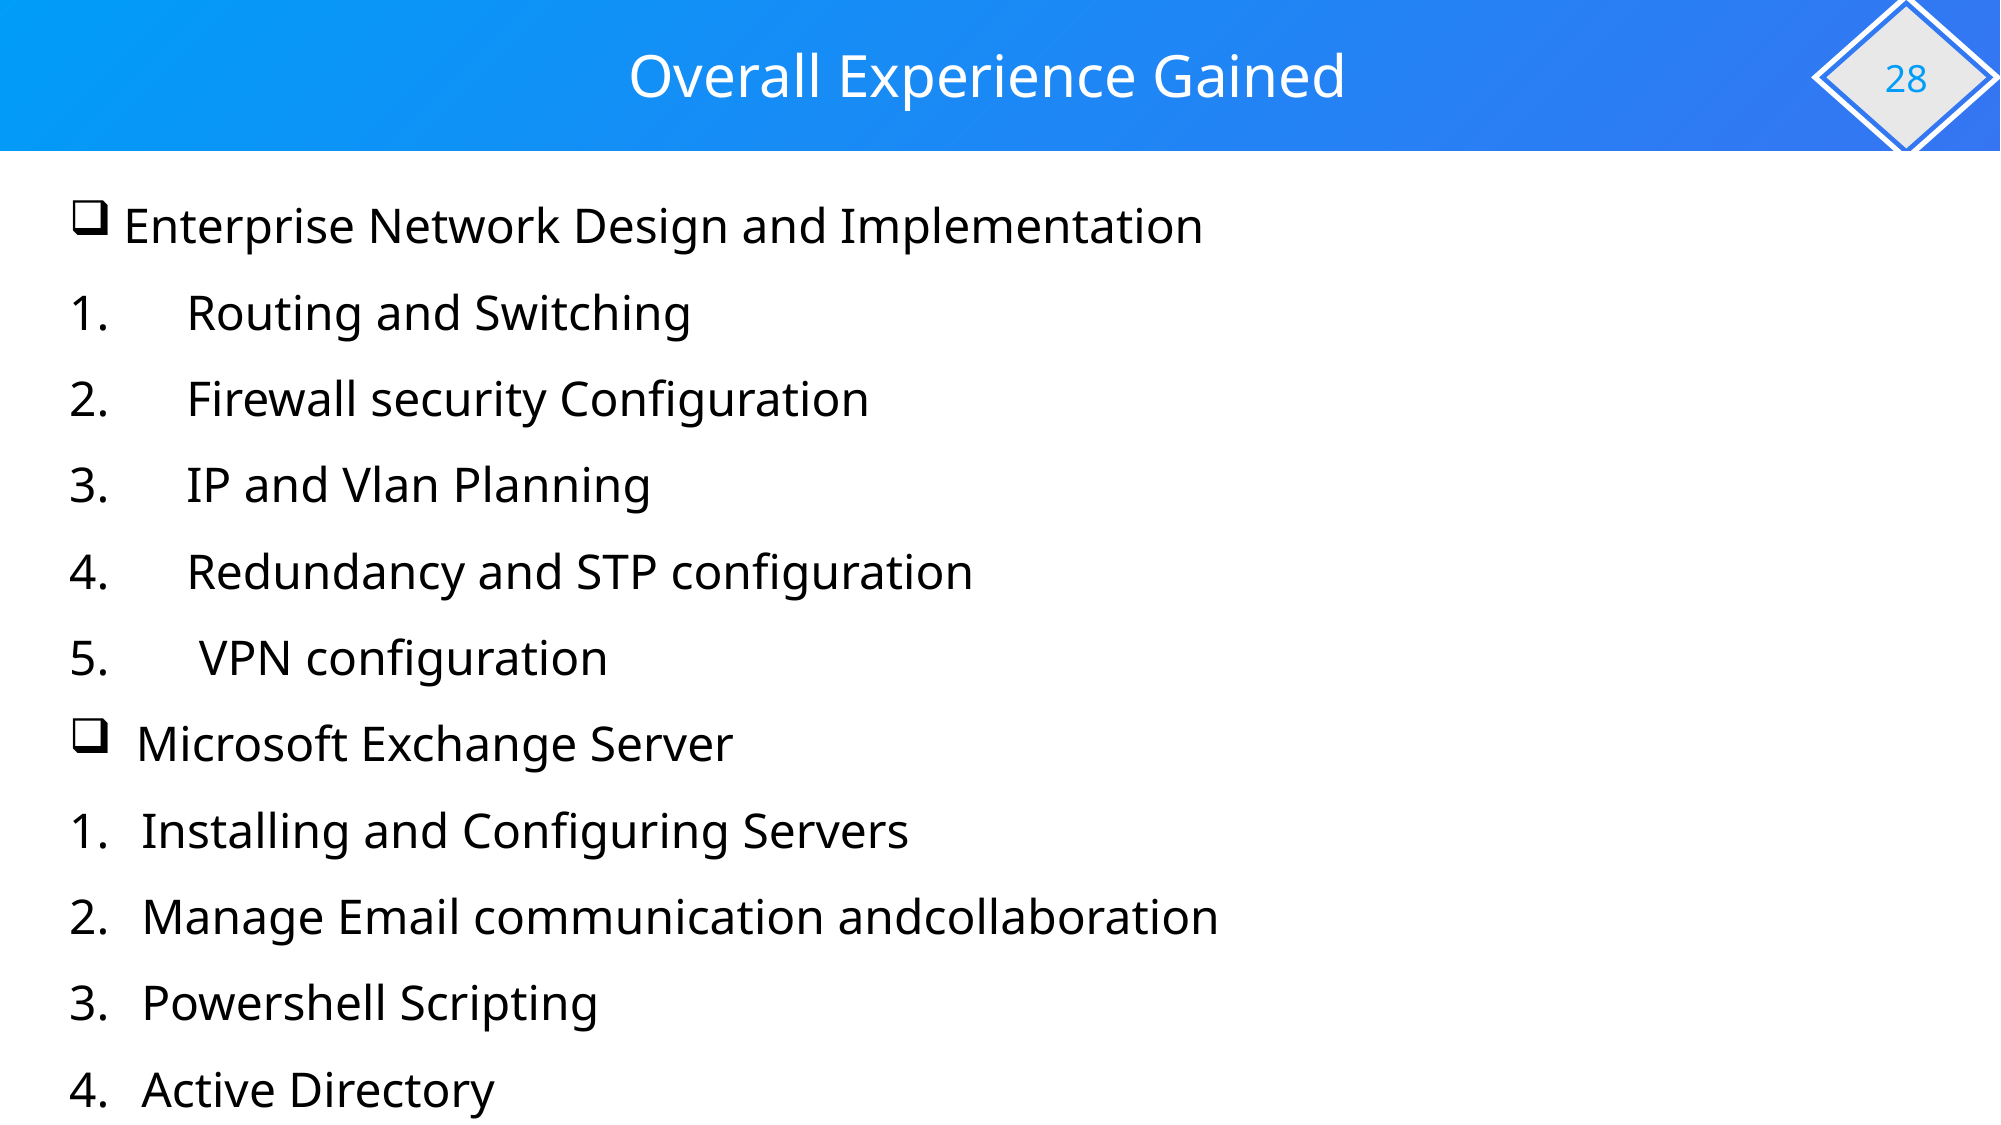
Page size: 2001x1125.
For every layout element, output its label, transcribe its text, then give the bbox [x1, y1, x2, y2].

text_box Enterprise Network Design and Implementation Routing and Switching Firewall security Configuration IP and Vlan Planning Redundancy and STP configuration VPN configuration Microsoft Exchange Server Installing and Configuring Servers Manage Email communication andcollaboration Powershell Scripting Active Directory [0, 159, 2000, 1125]
list Overall Experience Gained [0, 0, 1814, 117]
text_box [1814, 0, 1998, 159]
text_box [0, 117, 1814, 152]
